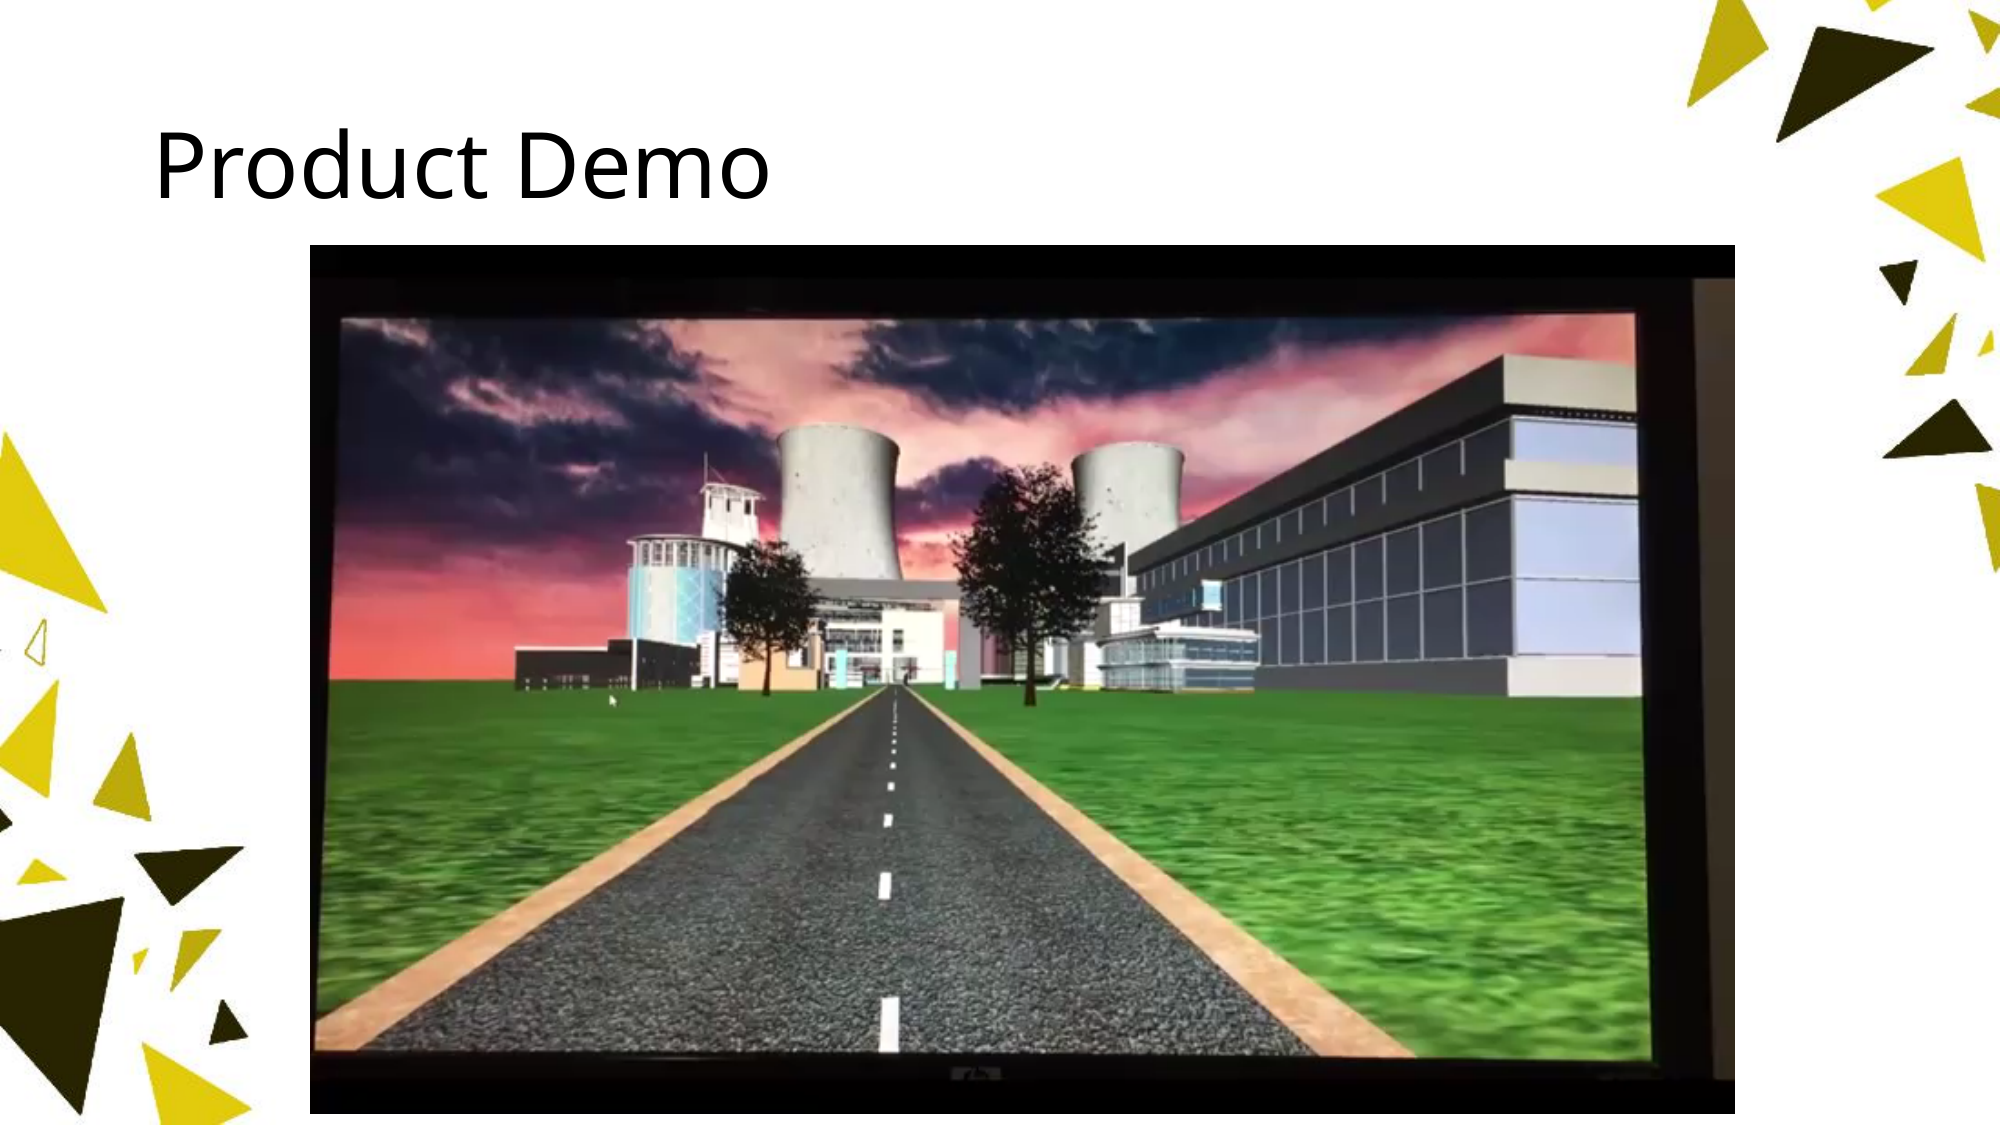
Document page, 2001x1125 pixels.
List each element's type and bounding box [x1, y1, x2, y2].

text_box [309, 244, 1736, 1115]
picture [0, 0, 2000, 1125]
